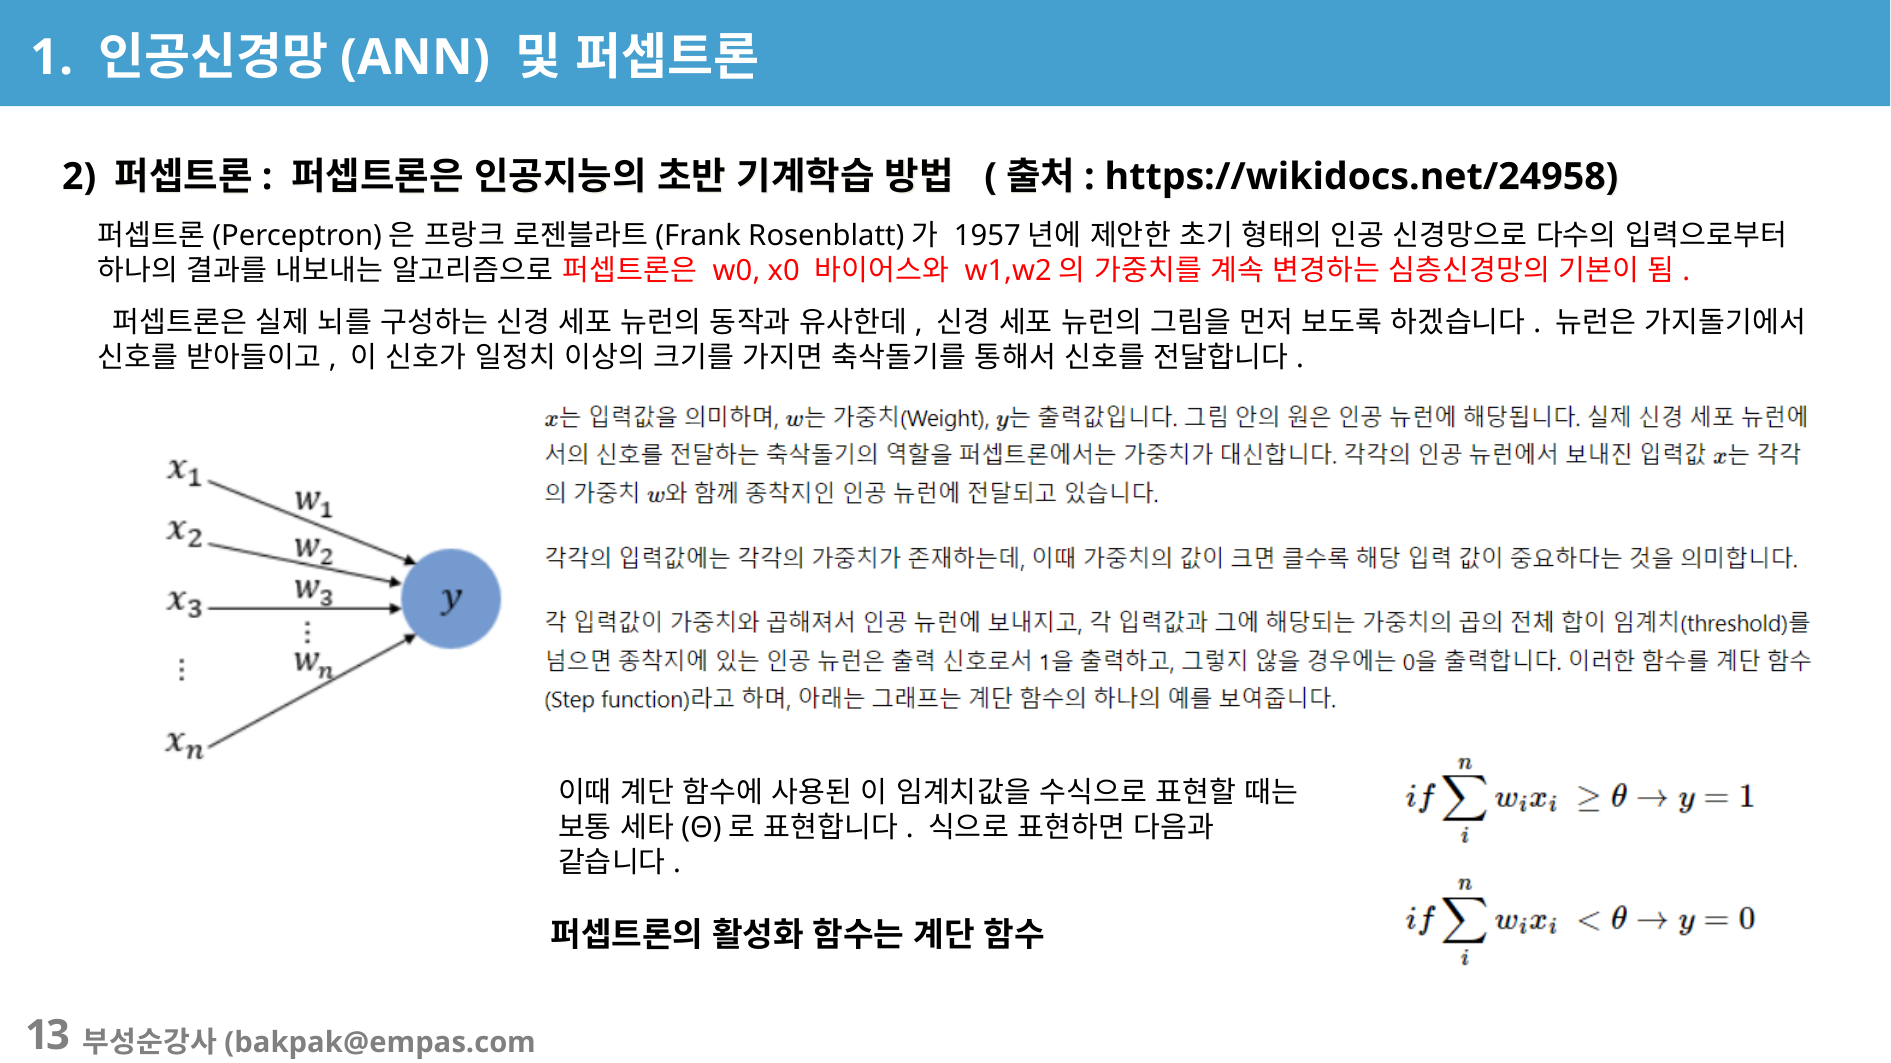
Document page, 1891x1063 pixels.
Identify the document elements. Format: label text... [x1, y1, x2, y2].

text_box 2) 퍼셉트론: 퍼셉트론은 인공지능의 초반 기계학습 방법 (출처: https://wikidocs.net/24958) [47, 144, 1847, 205]
text_box 퍼셉트론의 활성화 함수는 계단 함수 [535, 905, 1170, 960]
text_box 이때 계단 함수에 사용된 이 임계치값을 수식으로 표현할 때는 보통 세타(Θ)로 표현합니다. 식으로 표현하면 다음과 같습니다. [543, 765, 1323, 886]
text_box 1. 인공신경망(ANN) 및 퍼셉트론 [11, 14, 1371, 94]
picture [106, 436, 526, 803]
text_box 퍼셉트론(Perceptron)은 프랑크 로젠블라트(Frank Rosenblatt)가 1957년에 제안한 초기 형태의 인공 신경망으로 다수의 입력으로부터 하나의 결과를 내보내는 알고리즘으로 퍼셉트론은 w0, x0 바이어스와 w1,w2의 가중치를 계속 변경하는 심층신경망의 기본이 됨. 퍼셉트론은 실제 뇌를 구성하는 신경 세포 뉴런의 동작과 유사한데, 신경 세포 뉴런의 그림을 먼저 보도록 하겠습니다. 뉴런은 가지돌기에서 신호를 받아들이고, 이 신호가 일정치 이상의 크기를 가지면 축삭돌기를 통해서 신호를 전달합니다. [82, 208, 1843, 381]
picture [1360, 738, 1810, 971]
picture [535, 390, 1847, 728]
